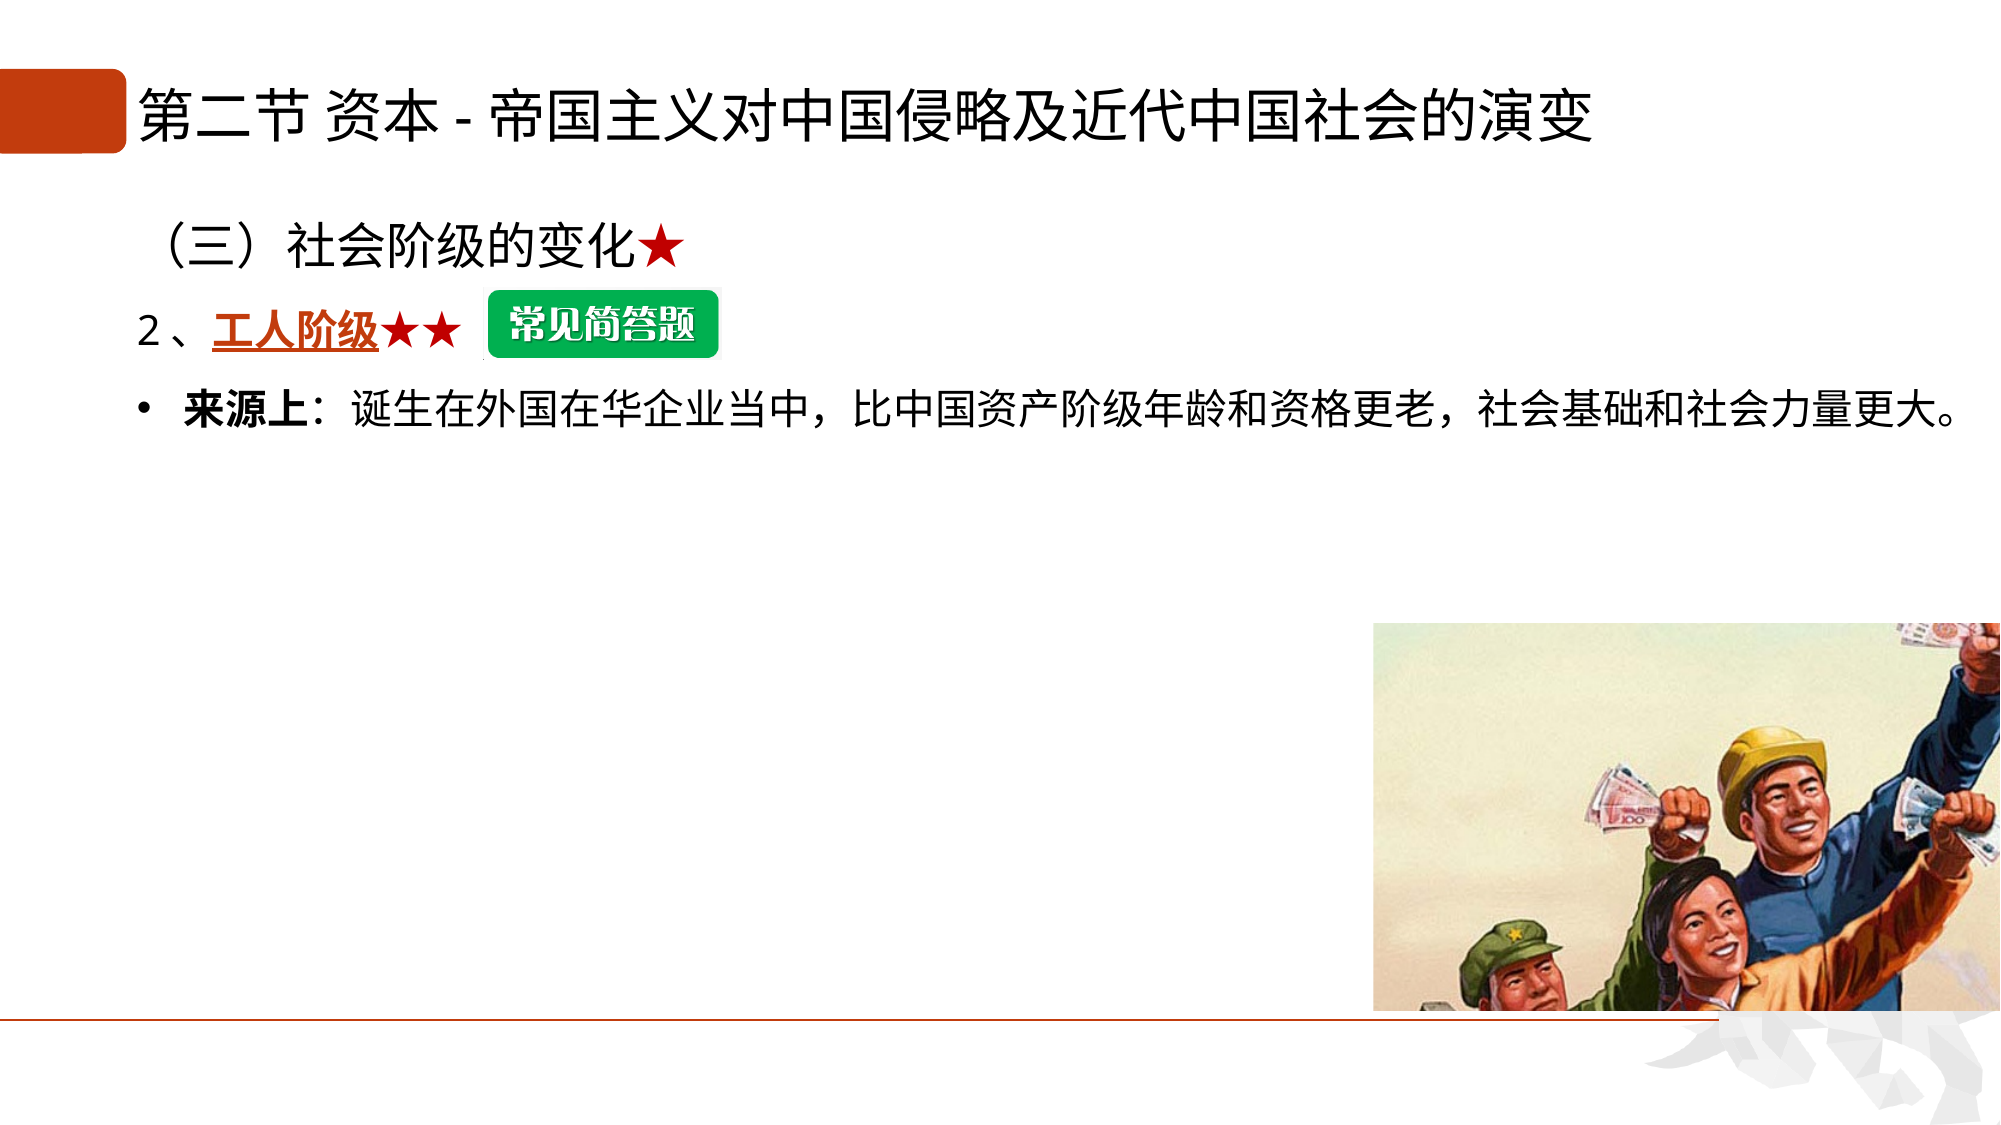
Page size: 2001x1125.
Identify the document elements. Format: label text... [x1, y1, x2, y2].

list （三）社会阶级的变化★ 2、工人阶级★★ 来源上：诞生在外国在华企业当中，比中国资产阶级年龄和资格更老，社会基础和社会力量更大。 [121, 172, 1961, 1066]
picture [483, 287, 722, 360]
picture [1373, 623, 2000, 1125]
text_box 第二节 资本-帝国主义对中国侵略及近代中国社会的演变 [121, 79, 1811, 158]
